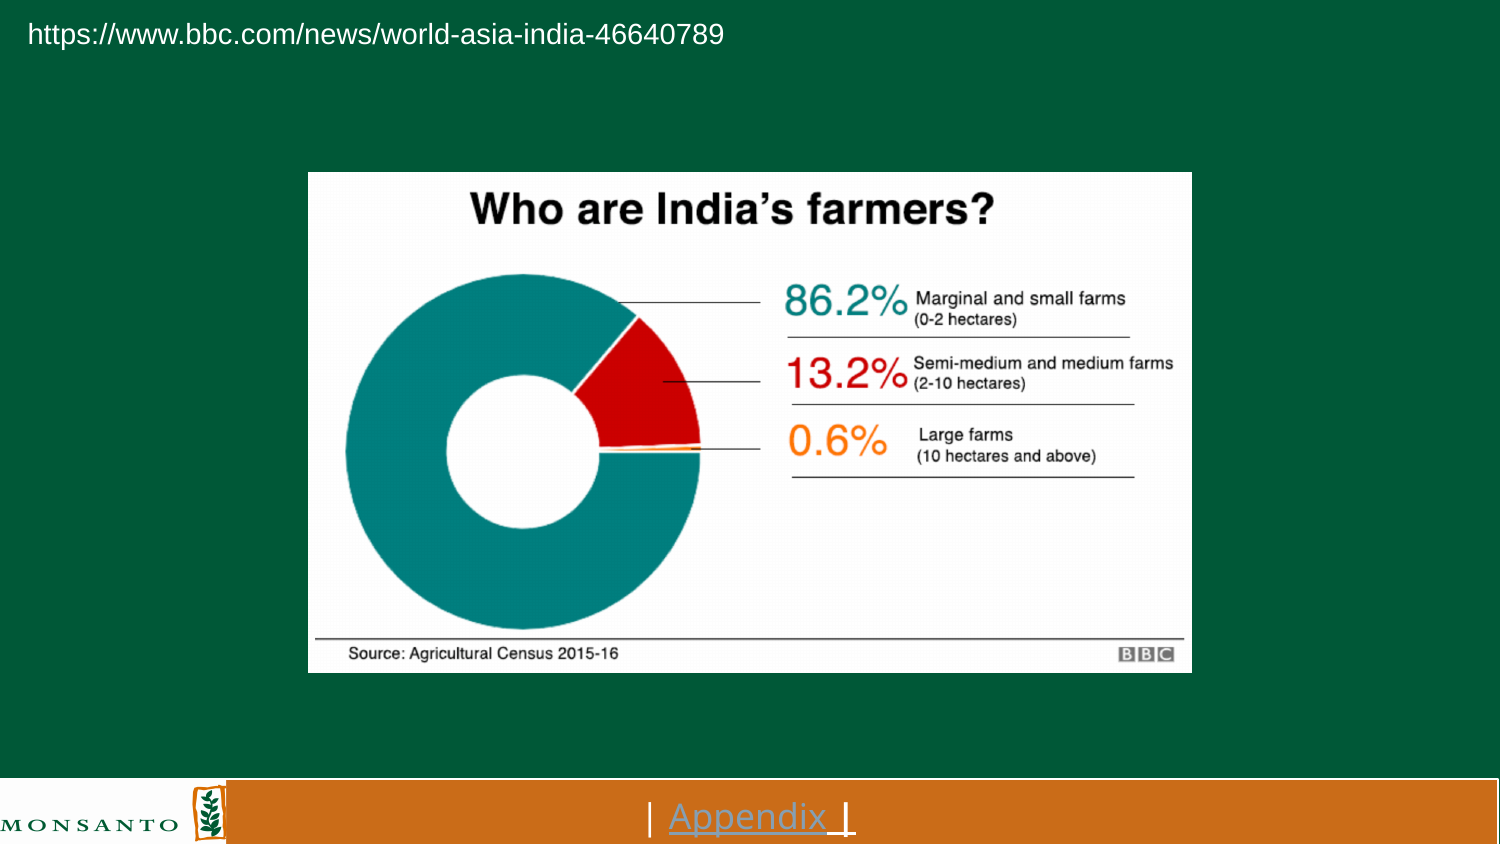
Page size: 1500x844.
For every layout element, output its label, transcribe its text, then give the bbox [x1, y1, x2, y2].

picture [308, 172, 1192, 673]
picture [0, 778, 227, 844]
text_box https://www.bbc.com/news/world-asia-india-46640789 [12, 0, 763, 65]
text_box | Appendix | [228, 779, 1498, 844]
